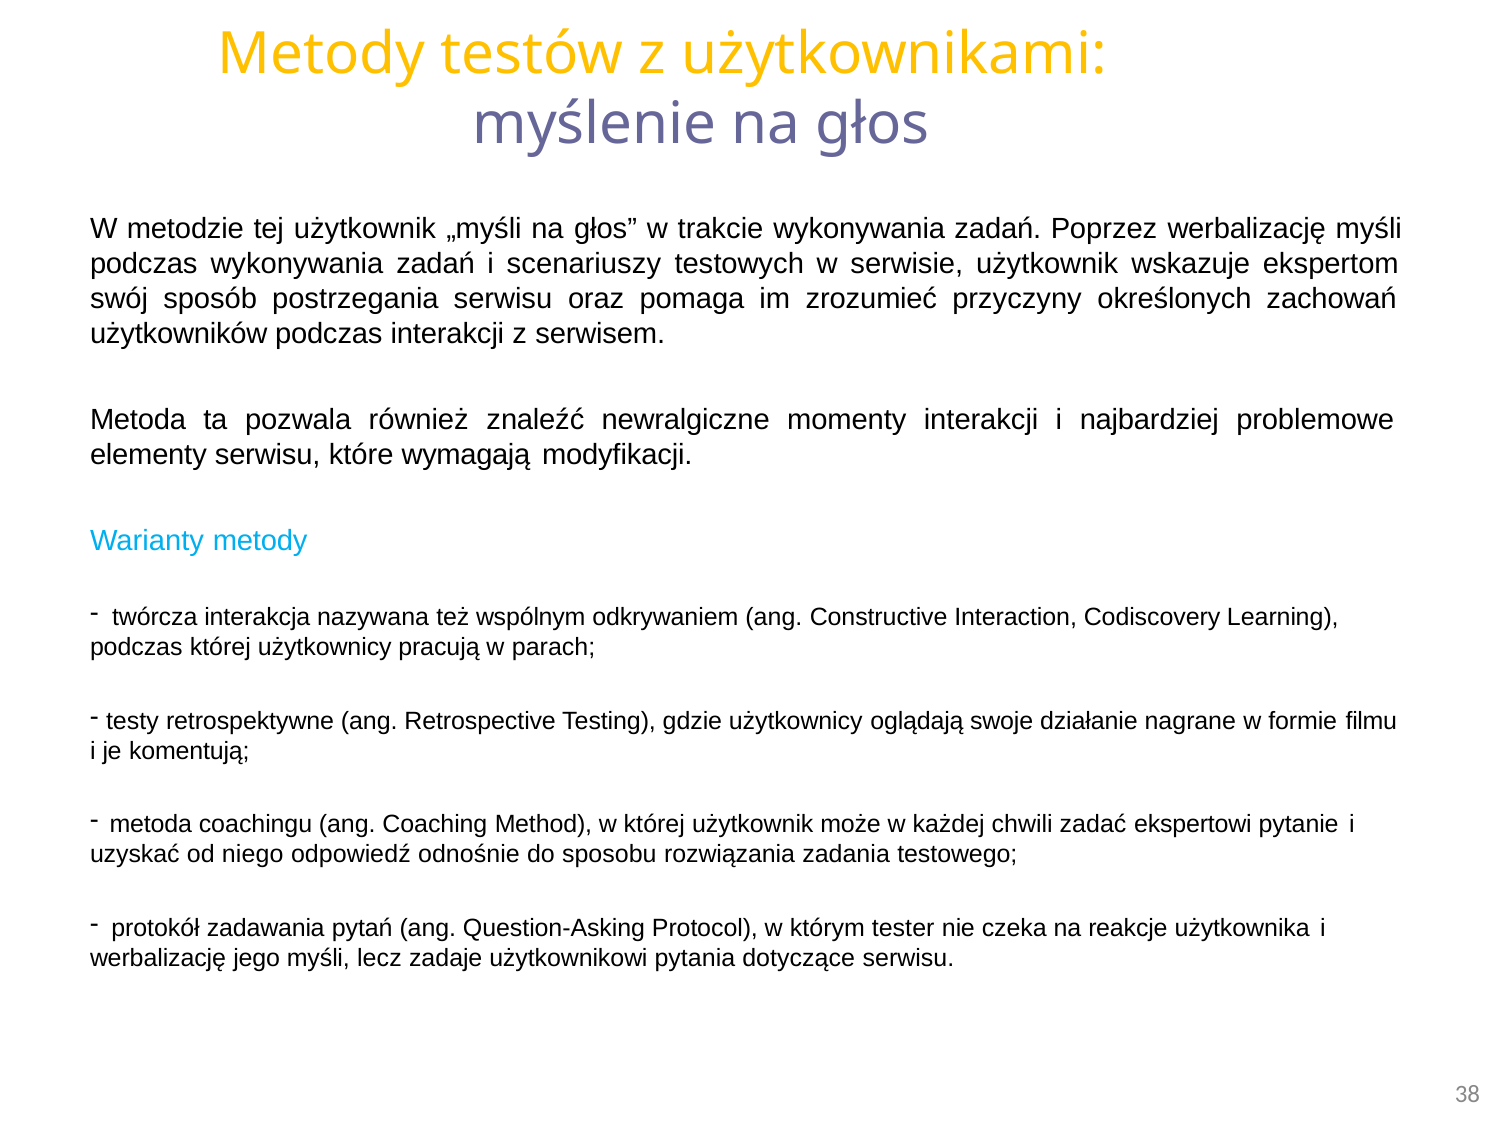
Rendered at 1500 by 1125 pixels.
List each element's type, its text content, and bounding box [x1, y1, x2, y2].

title Metody testów z użytkownikami: myślenie na głos [215, 13, 1284, 204]
slide_number 38 [1448, 1081, 1486, 1125]
text_box W metodzie tej użytkownik „myśli na głos” w trakcie wykonywania zadań. Poprzez werbalizację myśli podczas wykonywania zadań i scenariuszy testowych w serwisie, użytkownik wskazuje ekspertom swój sposób postrzegania serwisu oraz pomaga im zrozumieć przyczyny określonych zachowań użytkowników podczas interakcji z serwisem. Metoda ta pozwala również znaleźć newralgiczne momenty interakcji i najbardziej problemowe elementy serwisu, które wymagają modyfikacji. Warianty metody twórcza interakcja nazywana też wspólnym odkrywaniem (ang. Constructive Interaction, Codiscovery Learning), podczas której użytkownicy pracują w parach; testy retrospektywne (ang. Retrospective Testing), gdzie użytkownicy oglądają swoje działanie nagrane w formie filmu i je komentują; metoda coachingu (ang. Coaching Method), w której użytkownik może w każdej chwili zadać ekspertowi pytanie i uzyskać od niego odpowiedź odnośnie do sposobu rozwiązania zadania testowego; protokół zadawania pytań (ang. Question-Asking Protocol), w którym tester nie czeka na reakcje użytkownika i werbalizację jego myśli, lecz zadaje użytkownikowi pytania dotyczące serwisu. [87, 207, 1413, 972]
